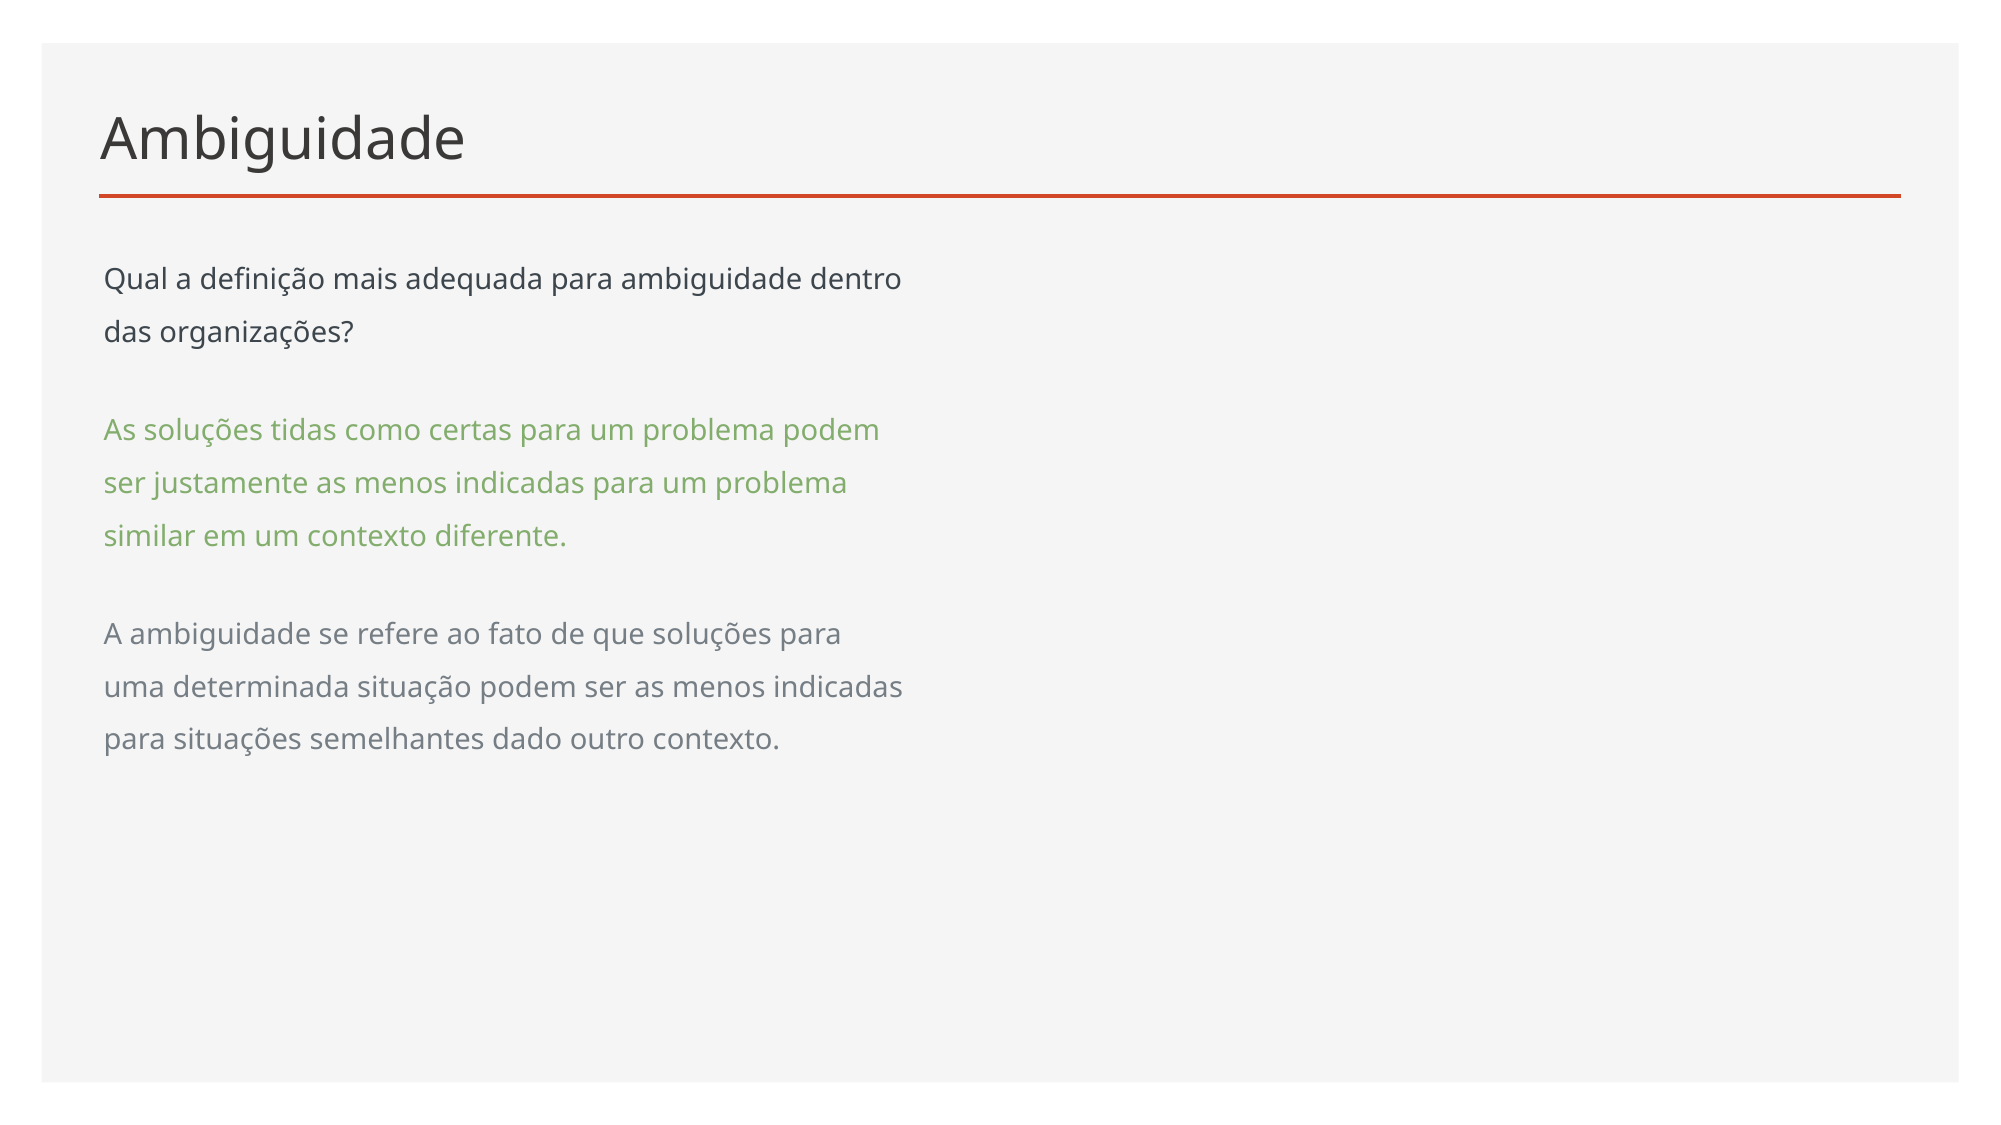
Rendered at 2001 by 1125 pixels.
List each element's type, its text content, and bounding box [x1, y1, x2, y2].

title Ambiguidade [85, 73, 1214, 179]
list Qual a definição mais adequada para ambiguidade dentro das organizações? As soluções tidas como certas para um problema podem ser justamente as menos indicadas para um problema similar em um contexto diferente. A ambiguidade se refere ao fato de que soluções para uma determinada situação podem ser as menos indicadas para situações semelhantes dado outro contexto. [88, 235, 922, 888]
